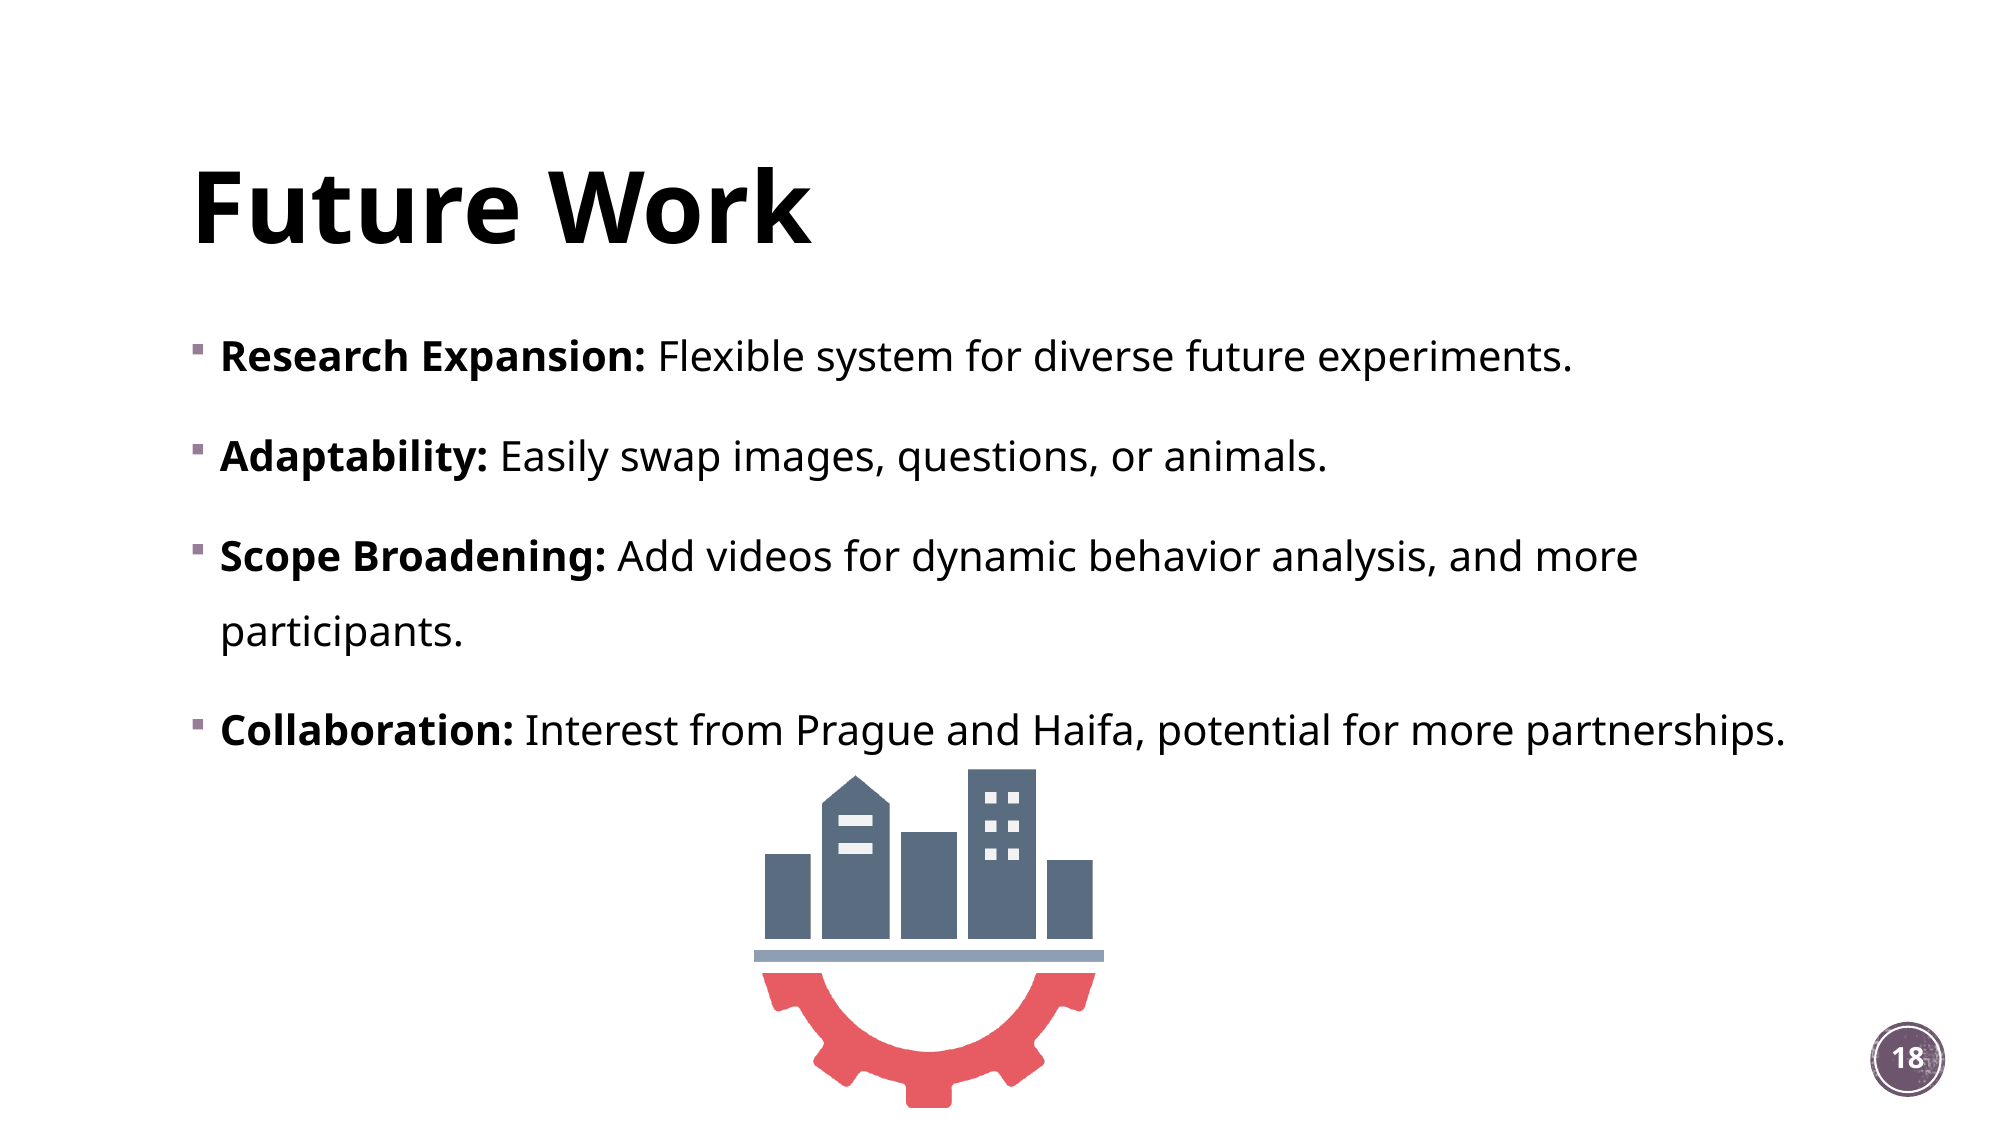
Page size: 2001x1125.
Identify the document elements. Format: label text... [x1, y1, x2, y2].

slide_number 18 [1855, 1028, 1961, 1089]
picture [748, 758, 1109, 1119]
title Future Work [175, 79, 1826, 344]
list Research Expansion: Flexible system for diverse future experiments. Adaptability: Easily swap images, questions, or animals. Scope Broadening: Add videos for dynamic behavior analysis, and more participants. Collaboration: Interest from Prague and Haifa, potential for more partnerships. [174, 296, 1825, 962]
